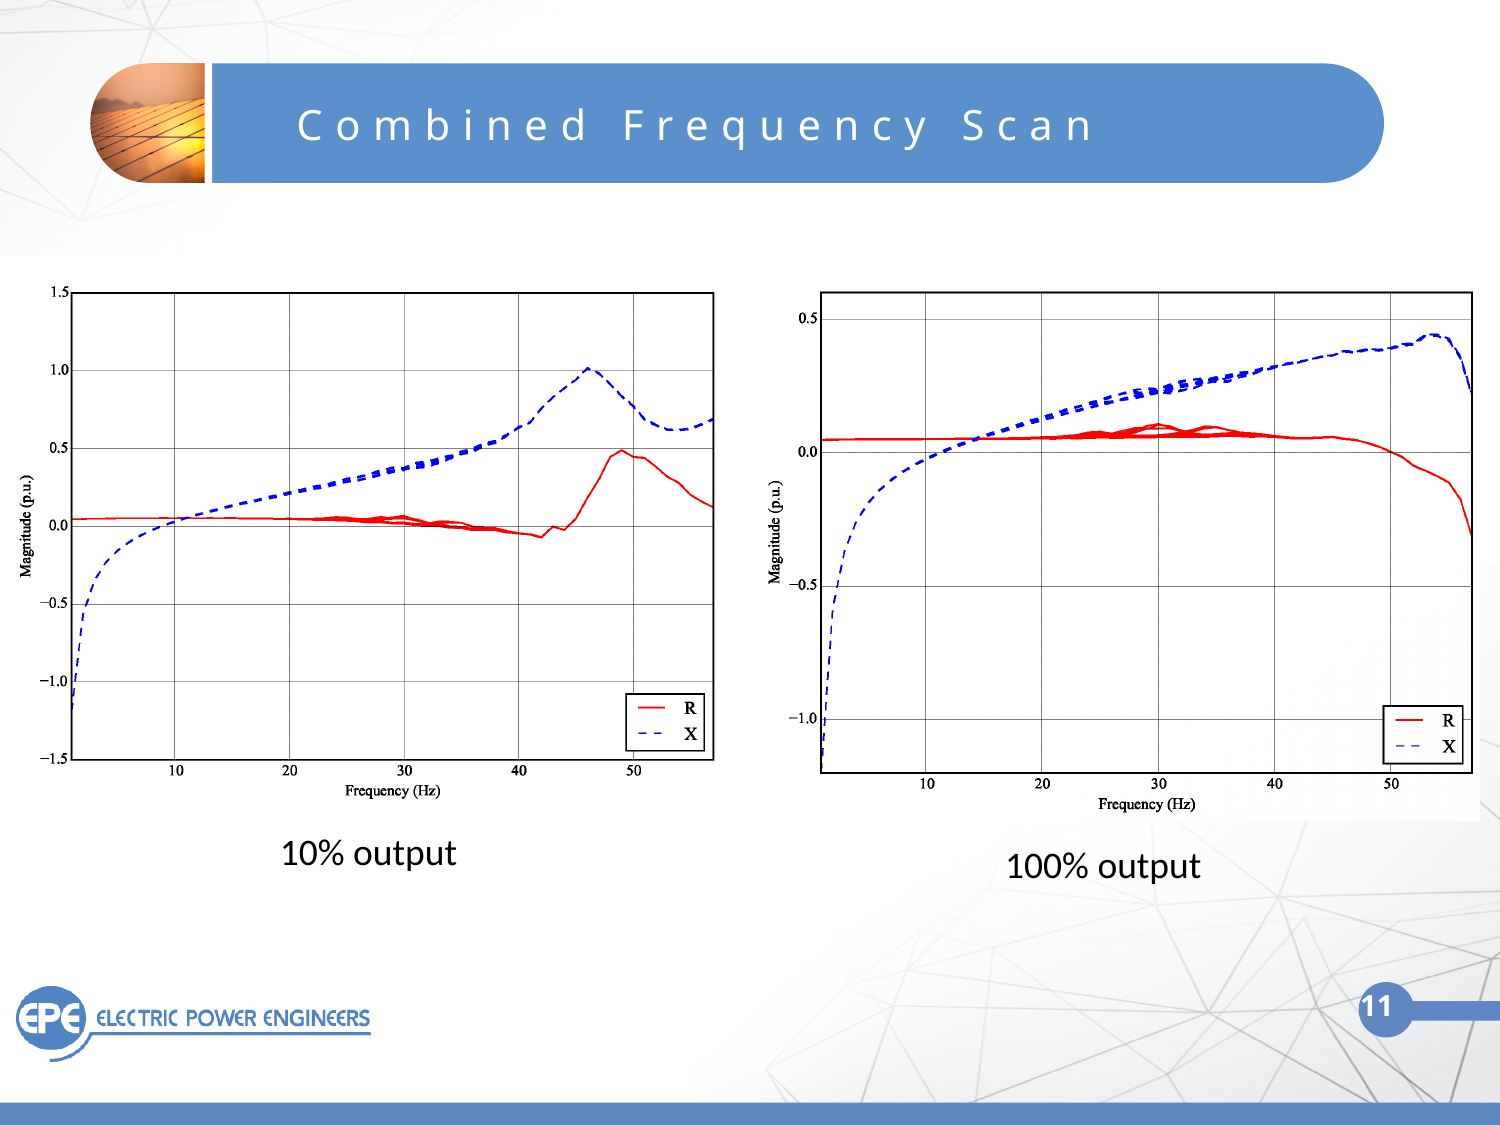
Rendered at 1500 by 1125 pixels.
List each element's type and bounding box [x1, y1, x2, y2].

text_box [0, 0, 1500, 1103]
text_box [90, 63, 1385, 183]
picture [762, 284, 1480, 821]
picture [16, 277, 724, 810]
text_box [0, 1103, 1500, 1125]
picture [16, 986, 371, 1063]
text_box [1358, 981, 1500, 1038]
